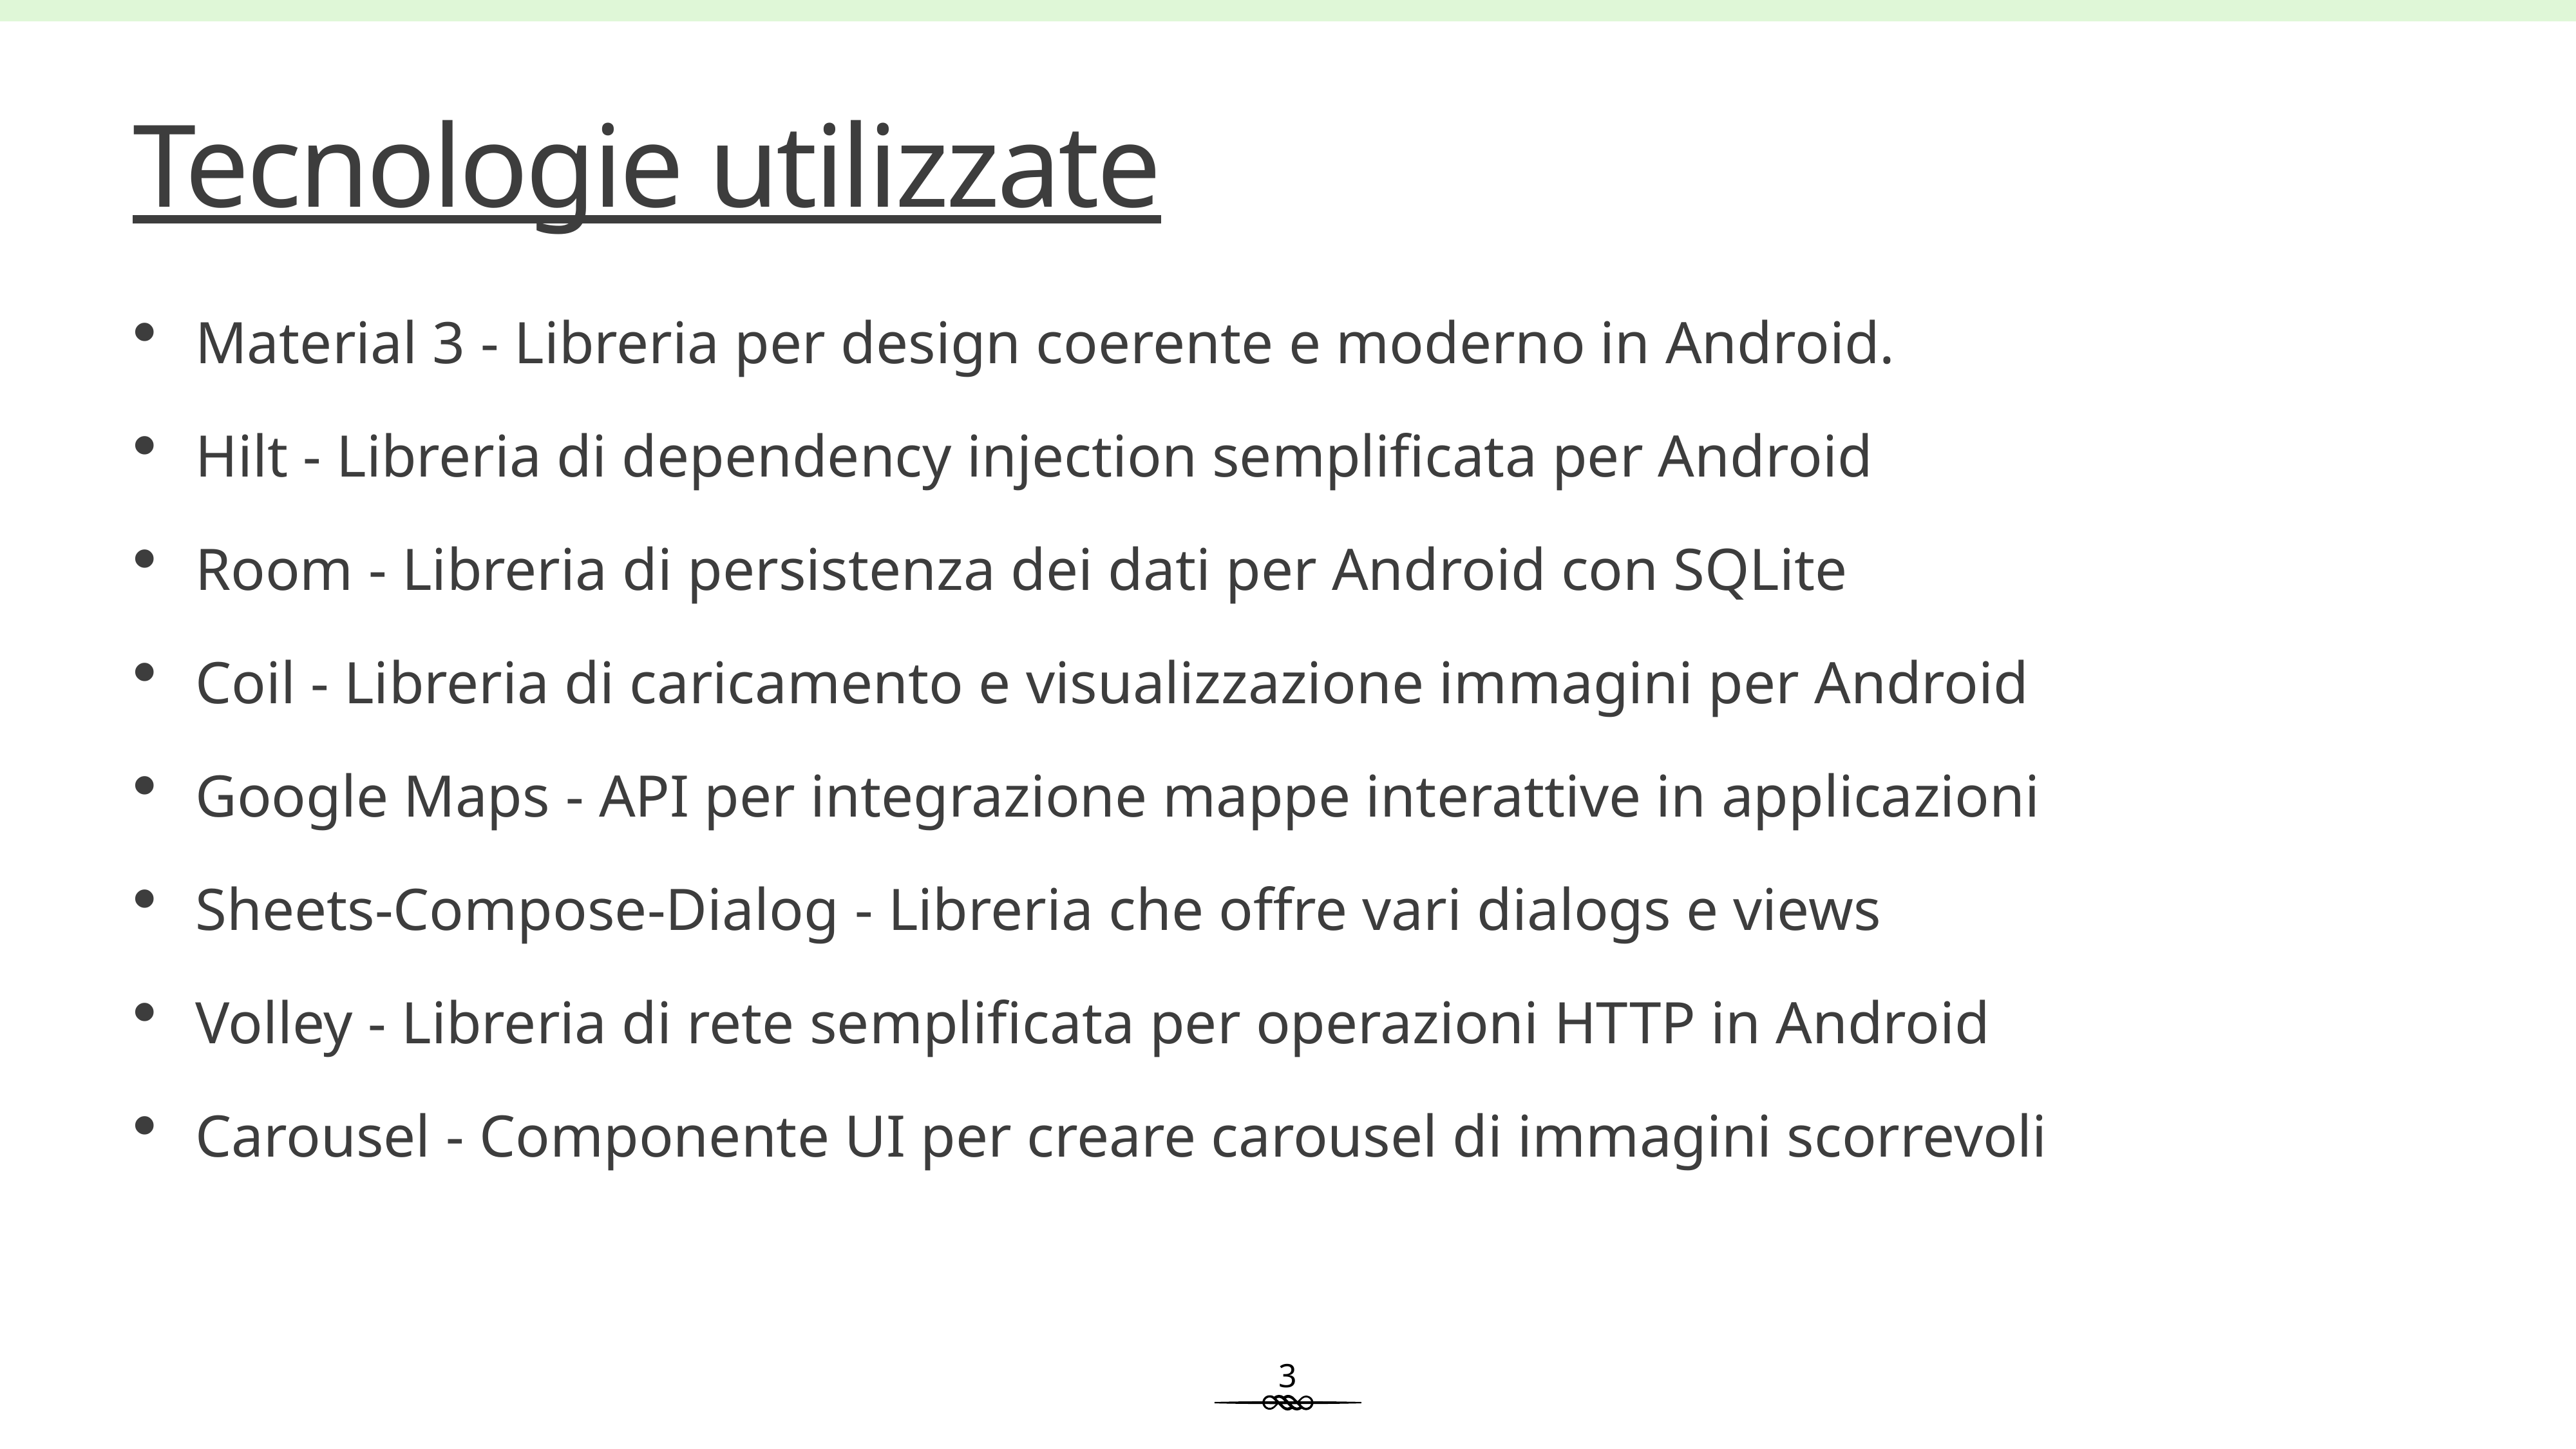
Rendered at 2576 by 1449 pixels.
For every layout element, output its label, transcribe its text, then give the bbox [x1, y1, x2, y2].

text_box 3 [1273, 1350, 1303, 1399]
text_box [1214, 1395, 1361, 1411]
title Tecnologie utilizzate [127, 113, 2449, 266]
text_box Material 3 - Libreria per design coerente e moderno in Android. Hilt - Libreria di dependency injection semplificata per Android Room - Libreria di persistenza dei dati per Android con SQLite Coil - Libreria di caricamento e visualizzazione immagini per Android Google Maps - API per integrazione mappe interattive in applicazioni Sheets-Compose-Dialog - Libreria che offre vari dialogs e views Volley - Libreria di rete semplificata per operazioni HTTP in Android Carousel - Componente UI per creare carousel di immagini scorrevoli [127, 314, 2294, 1205]
text_box [0, 0, 2576, 22]
